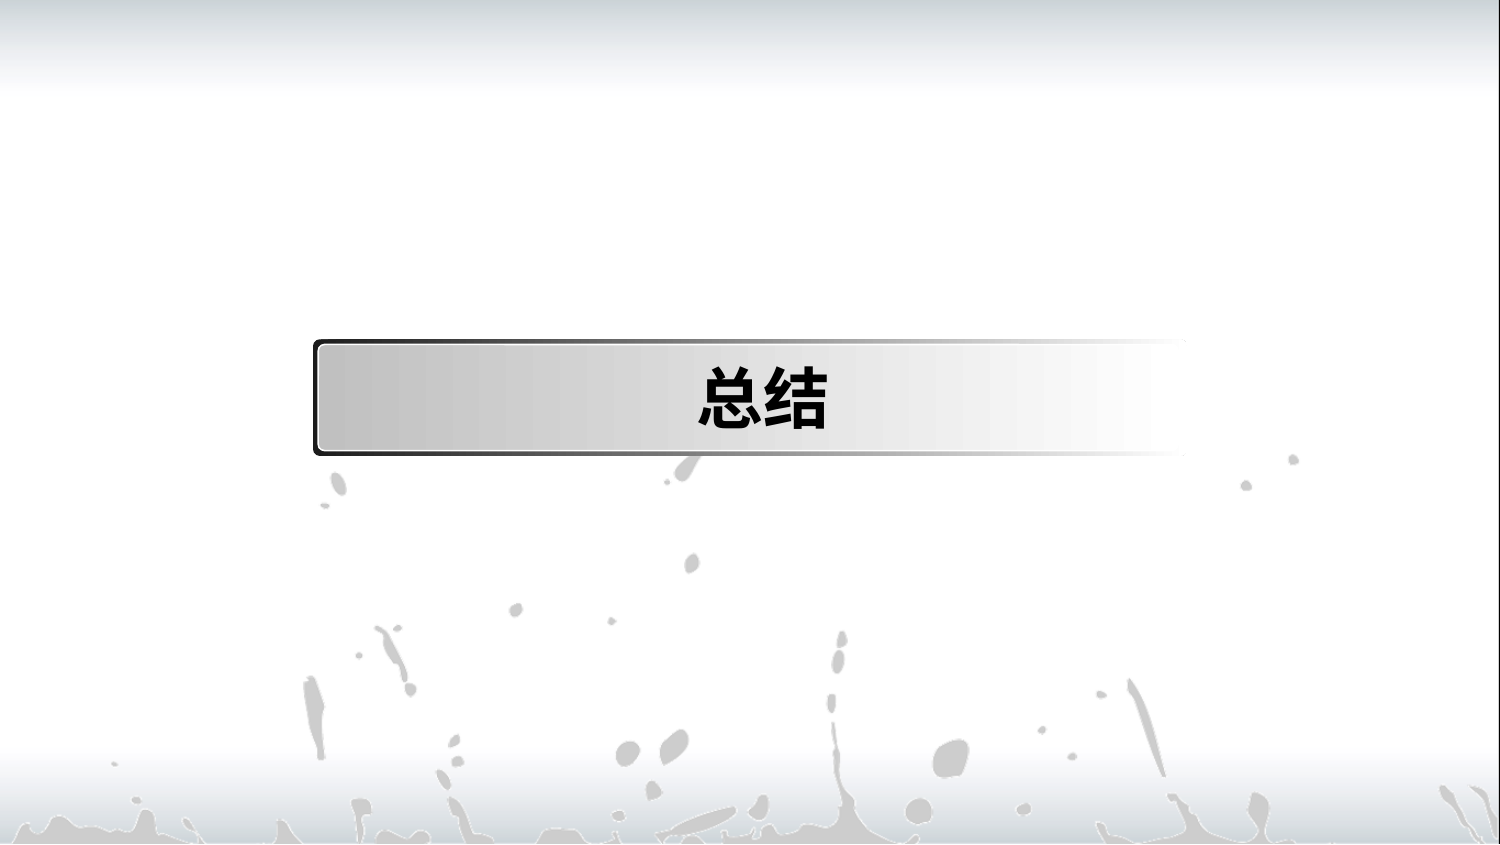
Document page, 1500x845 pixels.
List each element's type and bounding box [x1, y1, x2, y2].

text_box [312, 339, 1187, 456]
picture [0, 0, 1500, 844]
